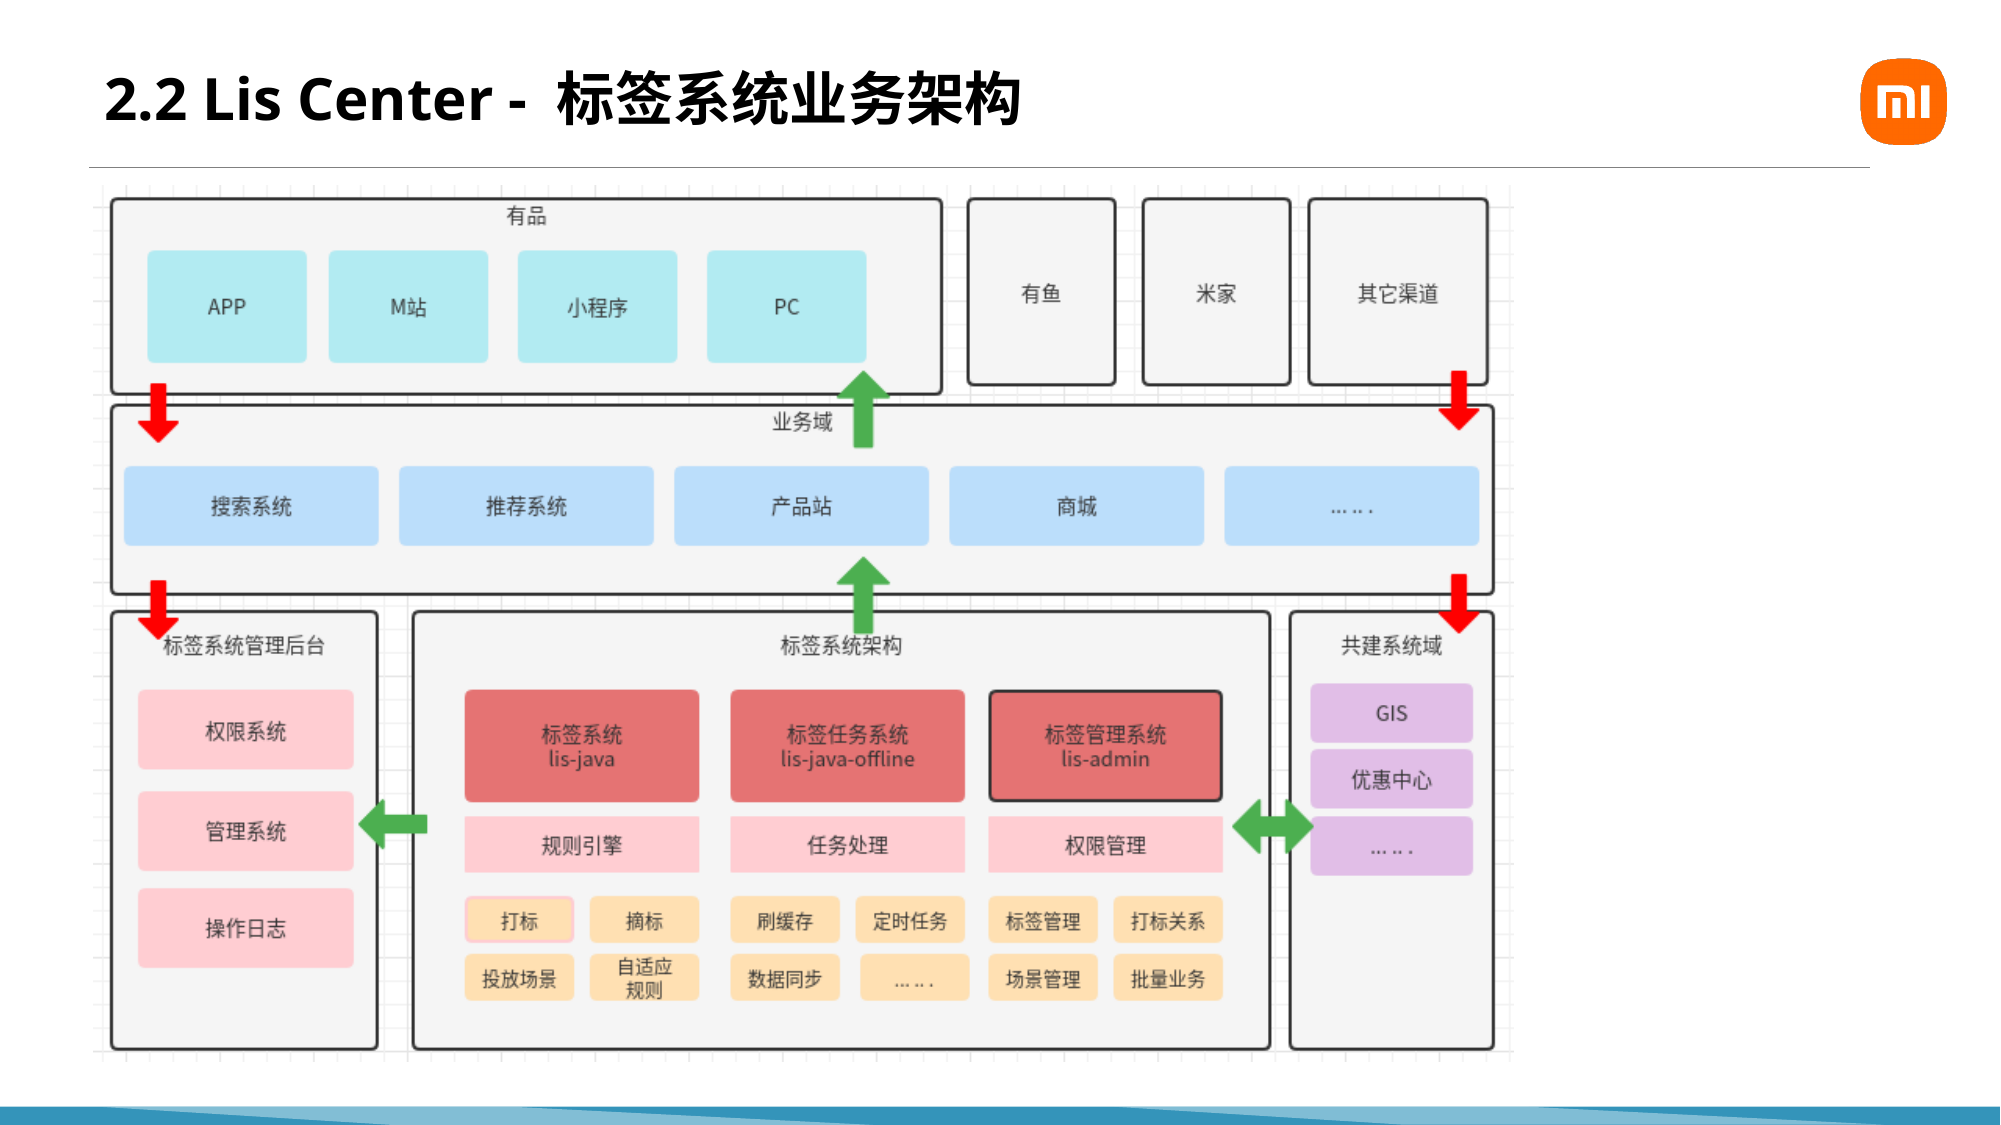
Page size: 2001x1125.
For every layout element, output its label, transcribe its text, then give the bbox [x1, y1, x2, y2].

picture [1811, 9, 1996, 194]
title 2.2 Lis Center - 标签系统业务架构 [89, 34, 1871, 169]
picture [93, 185, 1514, 1062]
